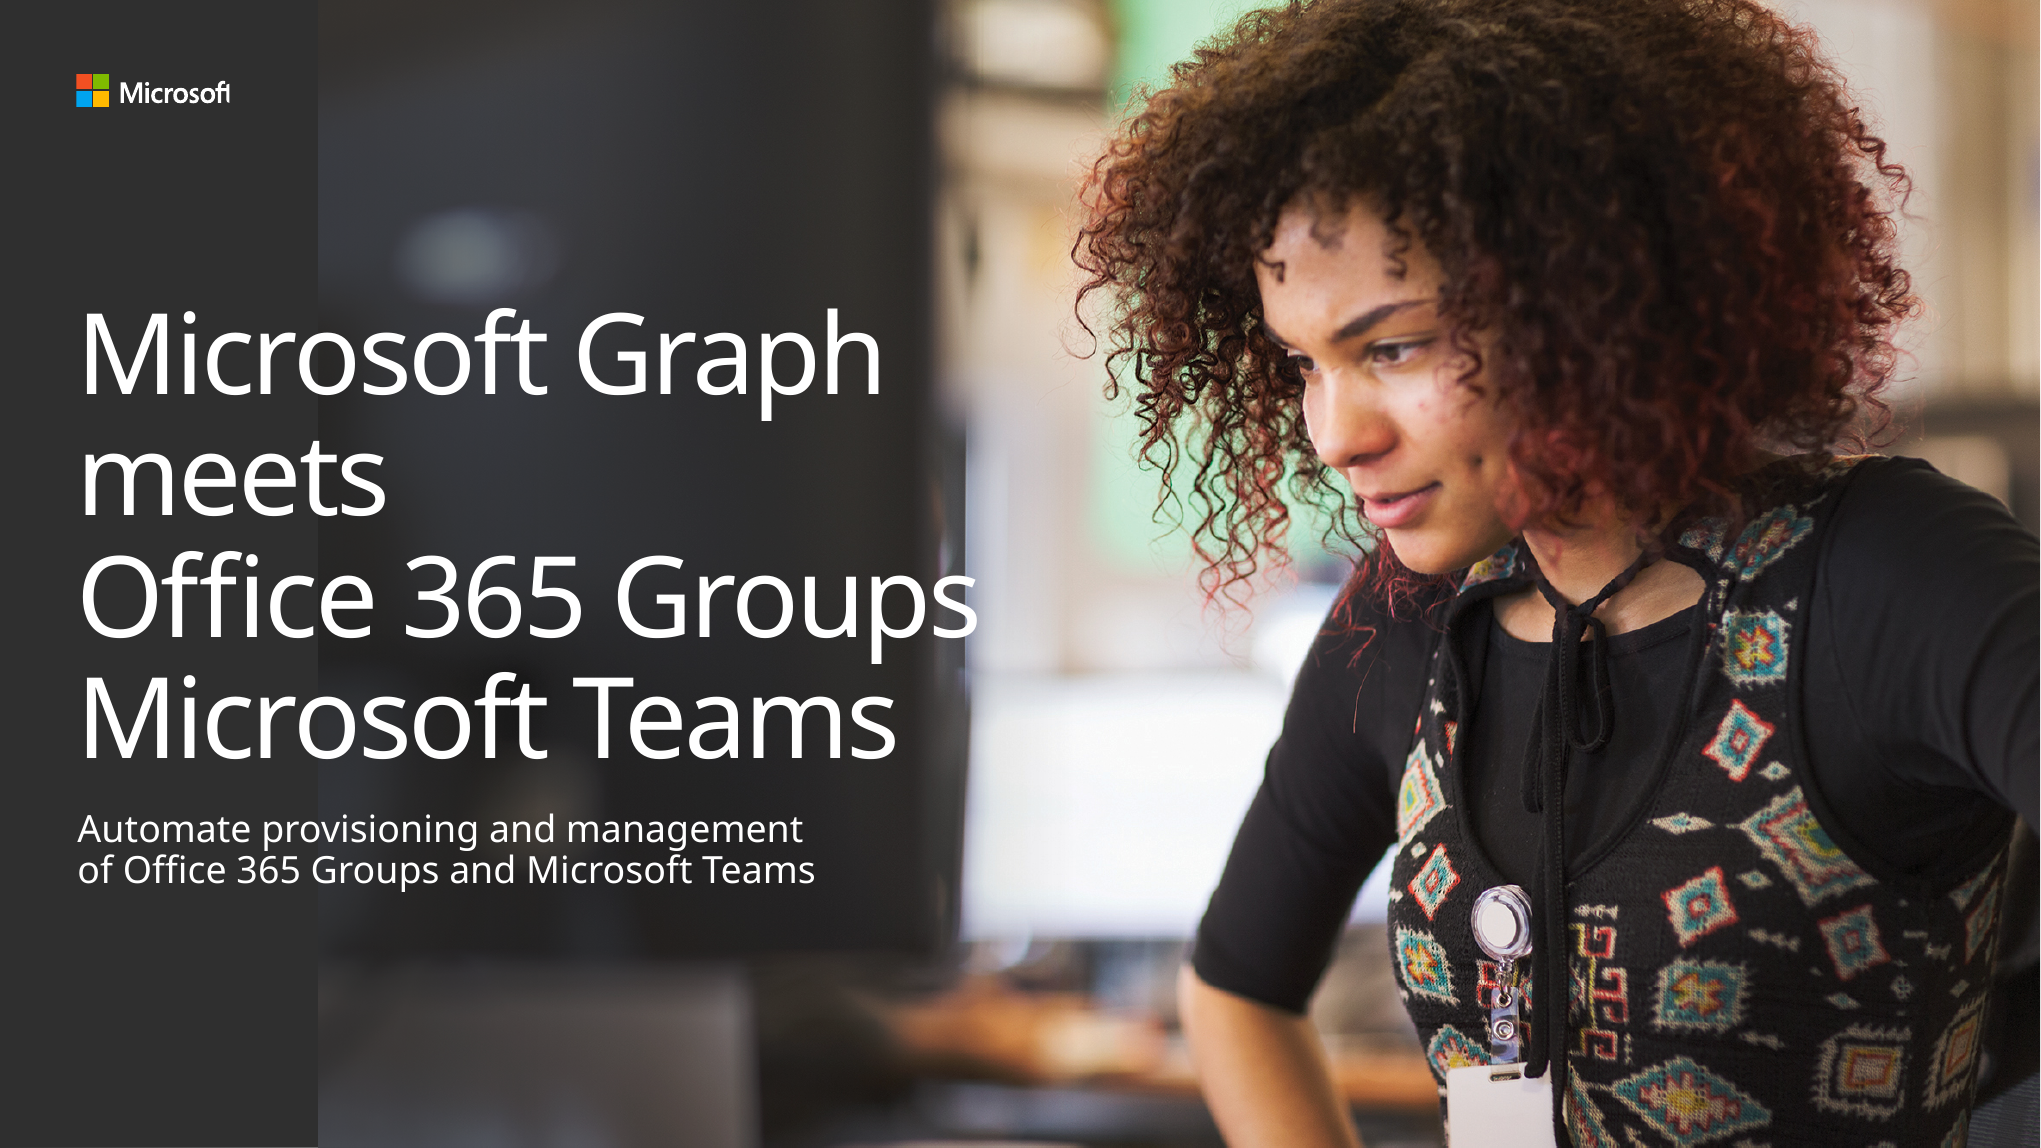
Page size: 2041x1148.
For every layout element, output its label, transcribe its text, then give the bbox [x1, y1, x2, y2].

list Automate provisioning and management of Office 365 Groups and Microsoft Teams [77, 792, 1477, 913]
title Microsoft Graph meets Office 365 Groups Microsoft Teams [76, 351, 1072, 799]
picture [723, 0, 2041, 1148]
